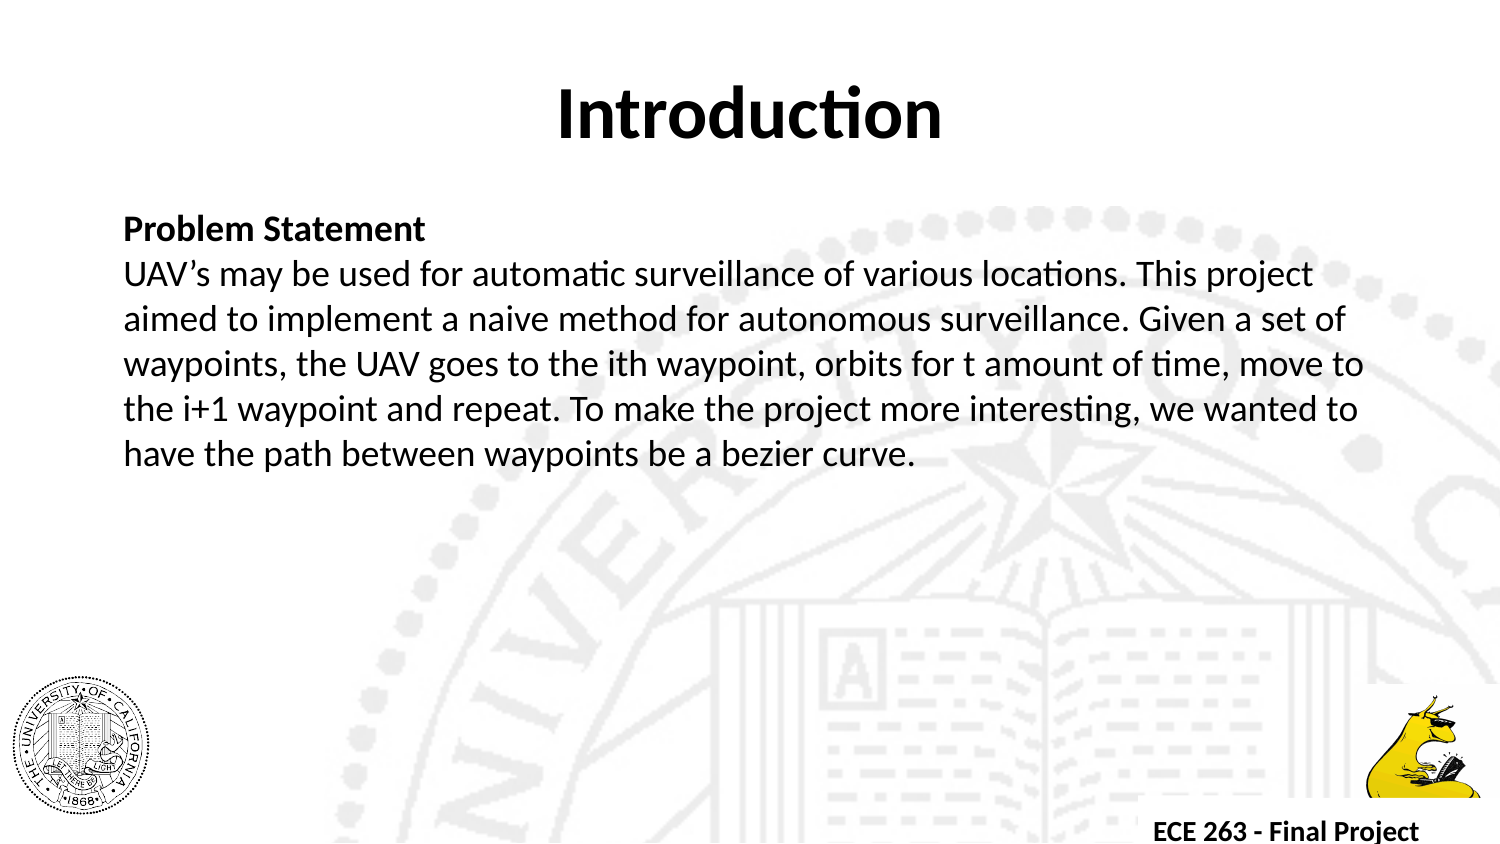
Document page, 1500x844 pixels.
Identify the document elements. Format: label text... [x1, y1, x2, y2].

text_box ECE 263 - Final Project [1138, 797, 1500, 844]
title Introduction [0, 38, 1500, 179]
picture [324, 206, 1500, 843]
picture [12, 676, 150, 815]
list Problem Statement UAV’s may be used for automatic surveillance of various locations. This project aimed to implement a naive method for autonomous surveillance. Given a set of waypoints, the UAV goes to the ith waypoint, orbits for t amount of time, move to the i+1 waypoint and repeat. To make the project more interesting, we wanted to have the path between waypoints be a bezier curve. [75, 196, 1425, 754]
